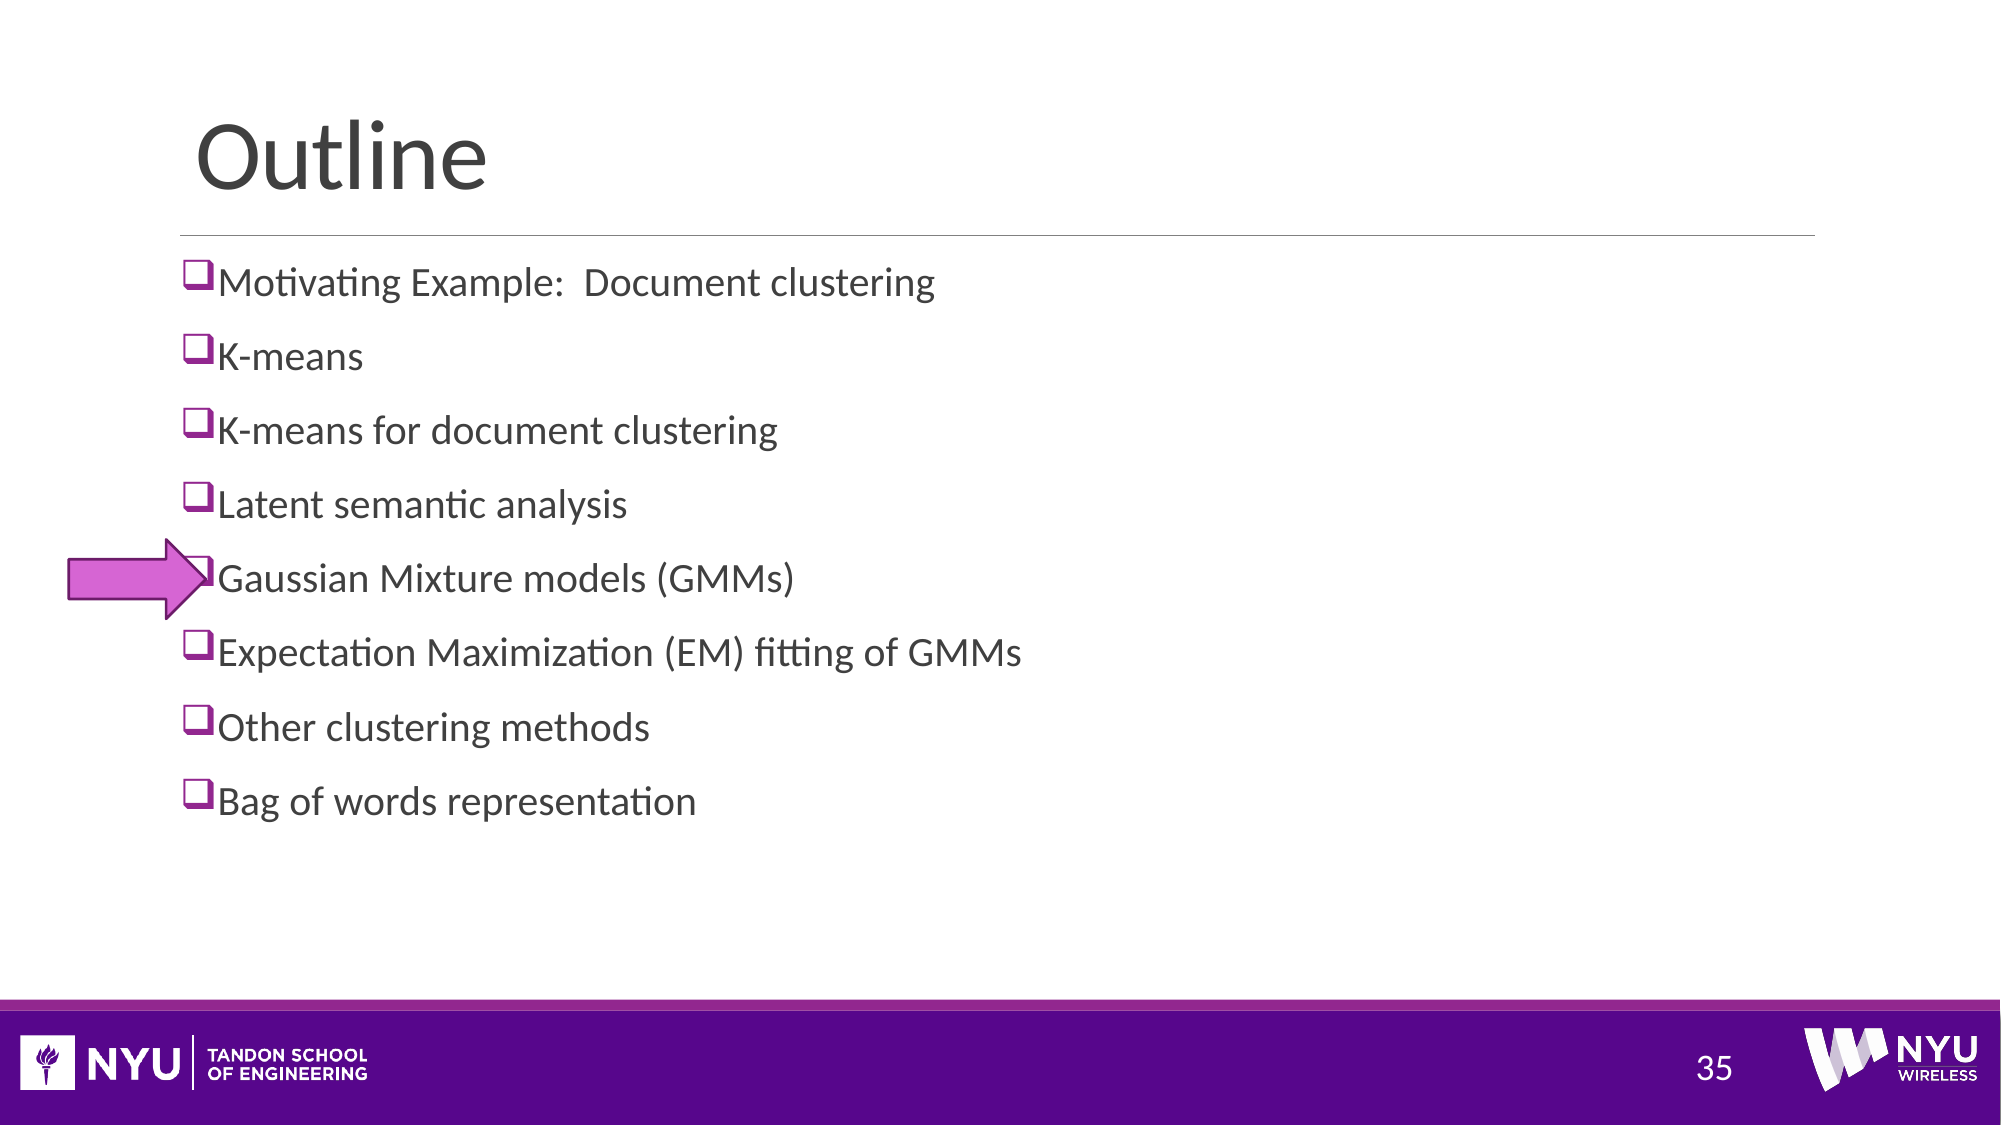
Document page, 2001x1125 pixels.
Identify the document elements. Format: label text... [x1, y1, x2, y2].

list Motivating Example: Document clustering K-means K-means for document clustering Latent semantic analysis Gaussian Mixture models (GMMs) Expectation Maximization (EM) fitting of GMMs Other clustering methods Bag of words representation [180, 252, 1830, 963]
title Outline [180, 47, 1830, 218]
text_box [67, 538, 207, 621]
slide_number 35 [1533, 1035, 1749, 1096]
